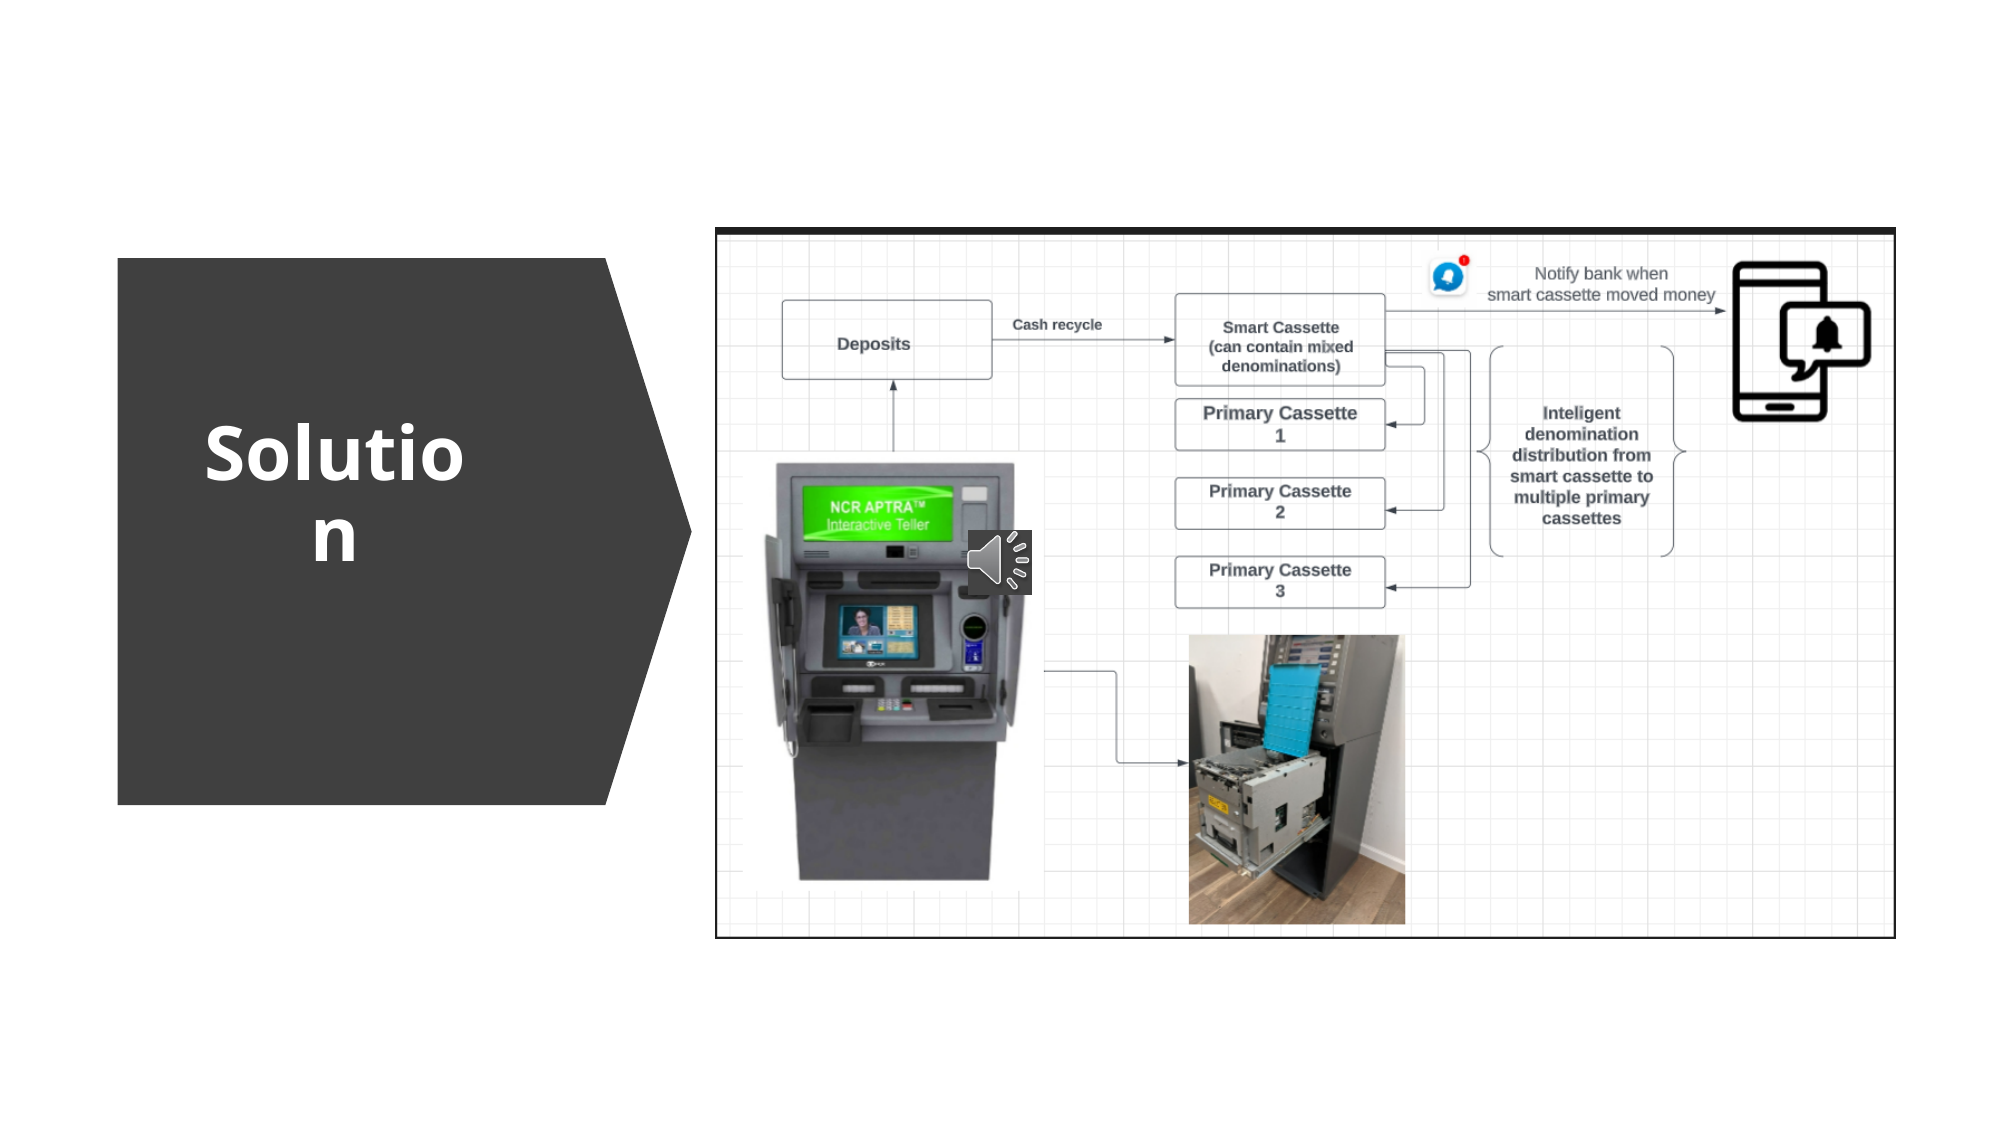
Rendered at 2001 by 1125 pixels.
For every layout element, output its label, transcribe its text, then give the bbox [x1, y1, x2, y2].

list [714, 227, 1896, 939]
text_box [116, 257, 693, 807]
picture [966, 529, 1034, 596]
title Solution [168, 322, 503, 671]
